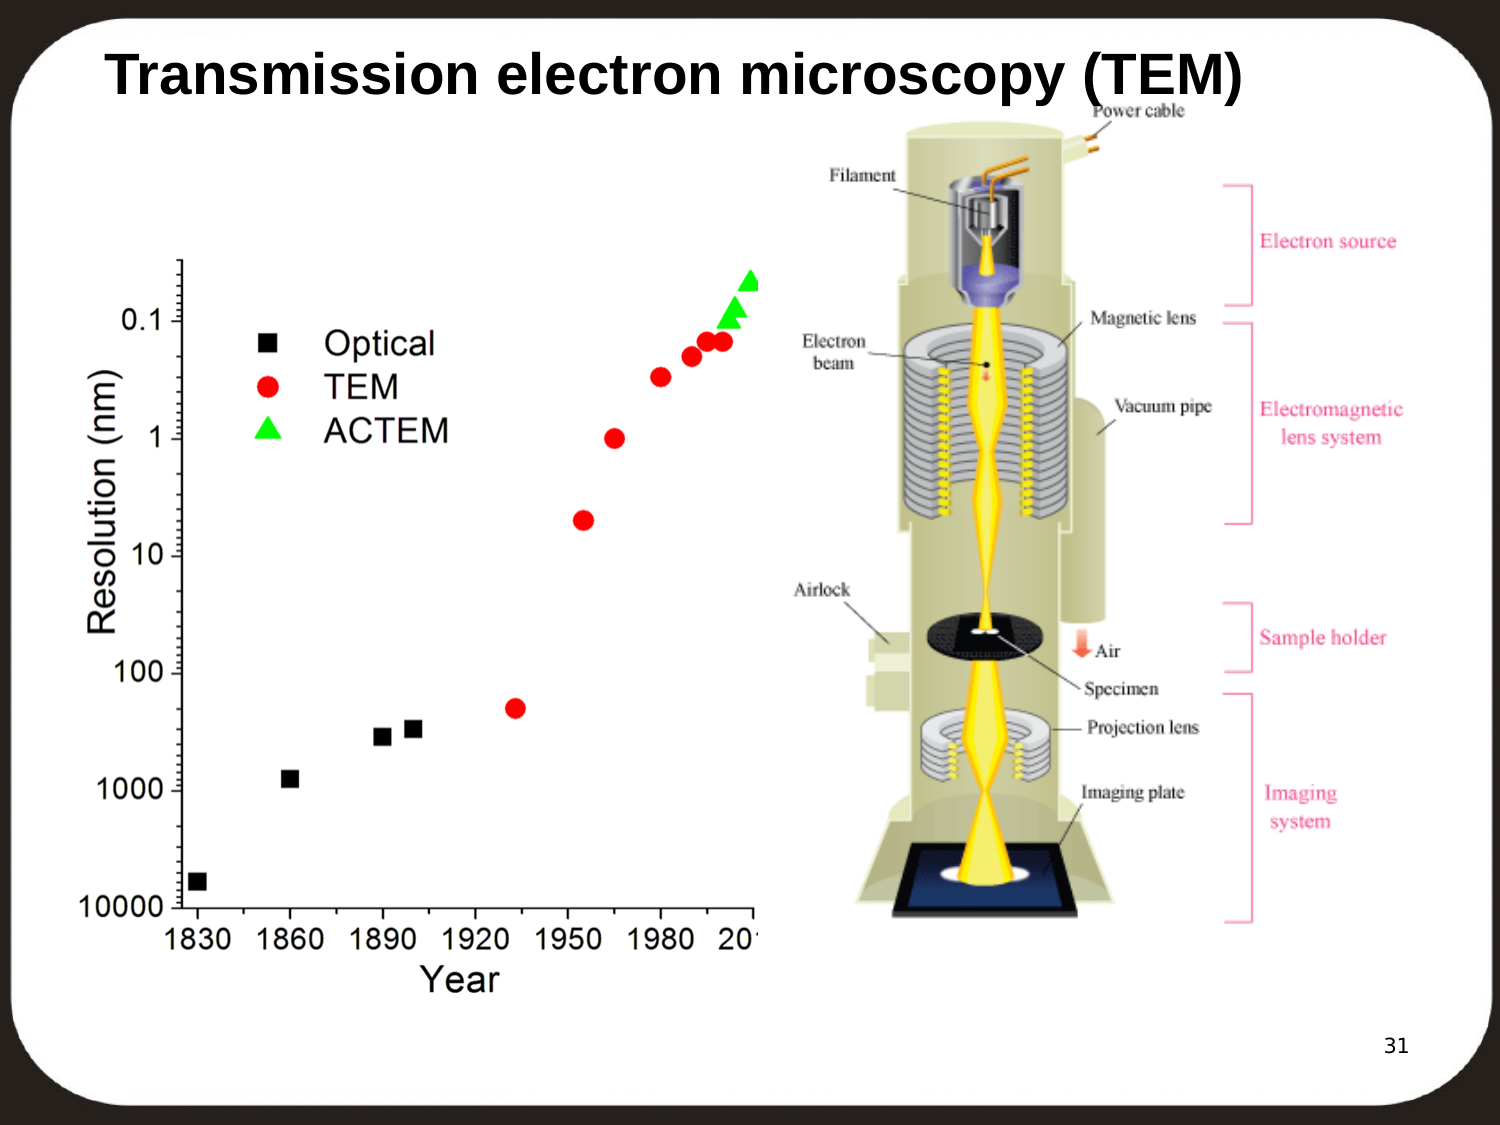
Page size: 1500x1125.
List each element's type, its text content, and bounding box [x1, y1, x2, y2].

title Transmission electron microscopy (TEM) [0, 29, 1351, 112]
picture [0, 0, 1500, 1125]
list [74, 257, 790, 1000]
slide_number 31 [1074, 1024, 1426, 1104]
